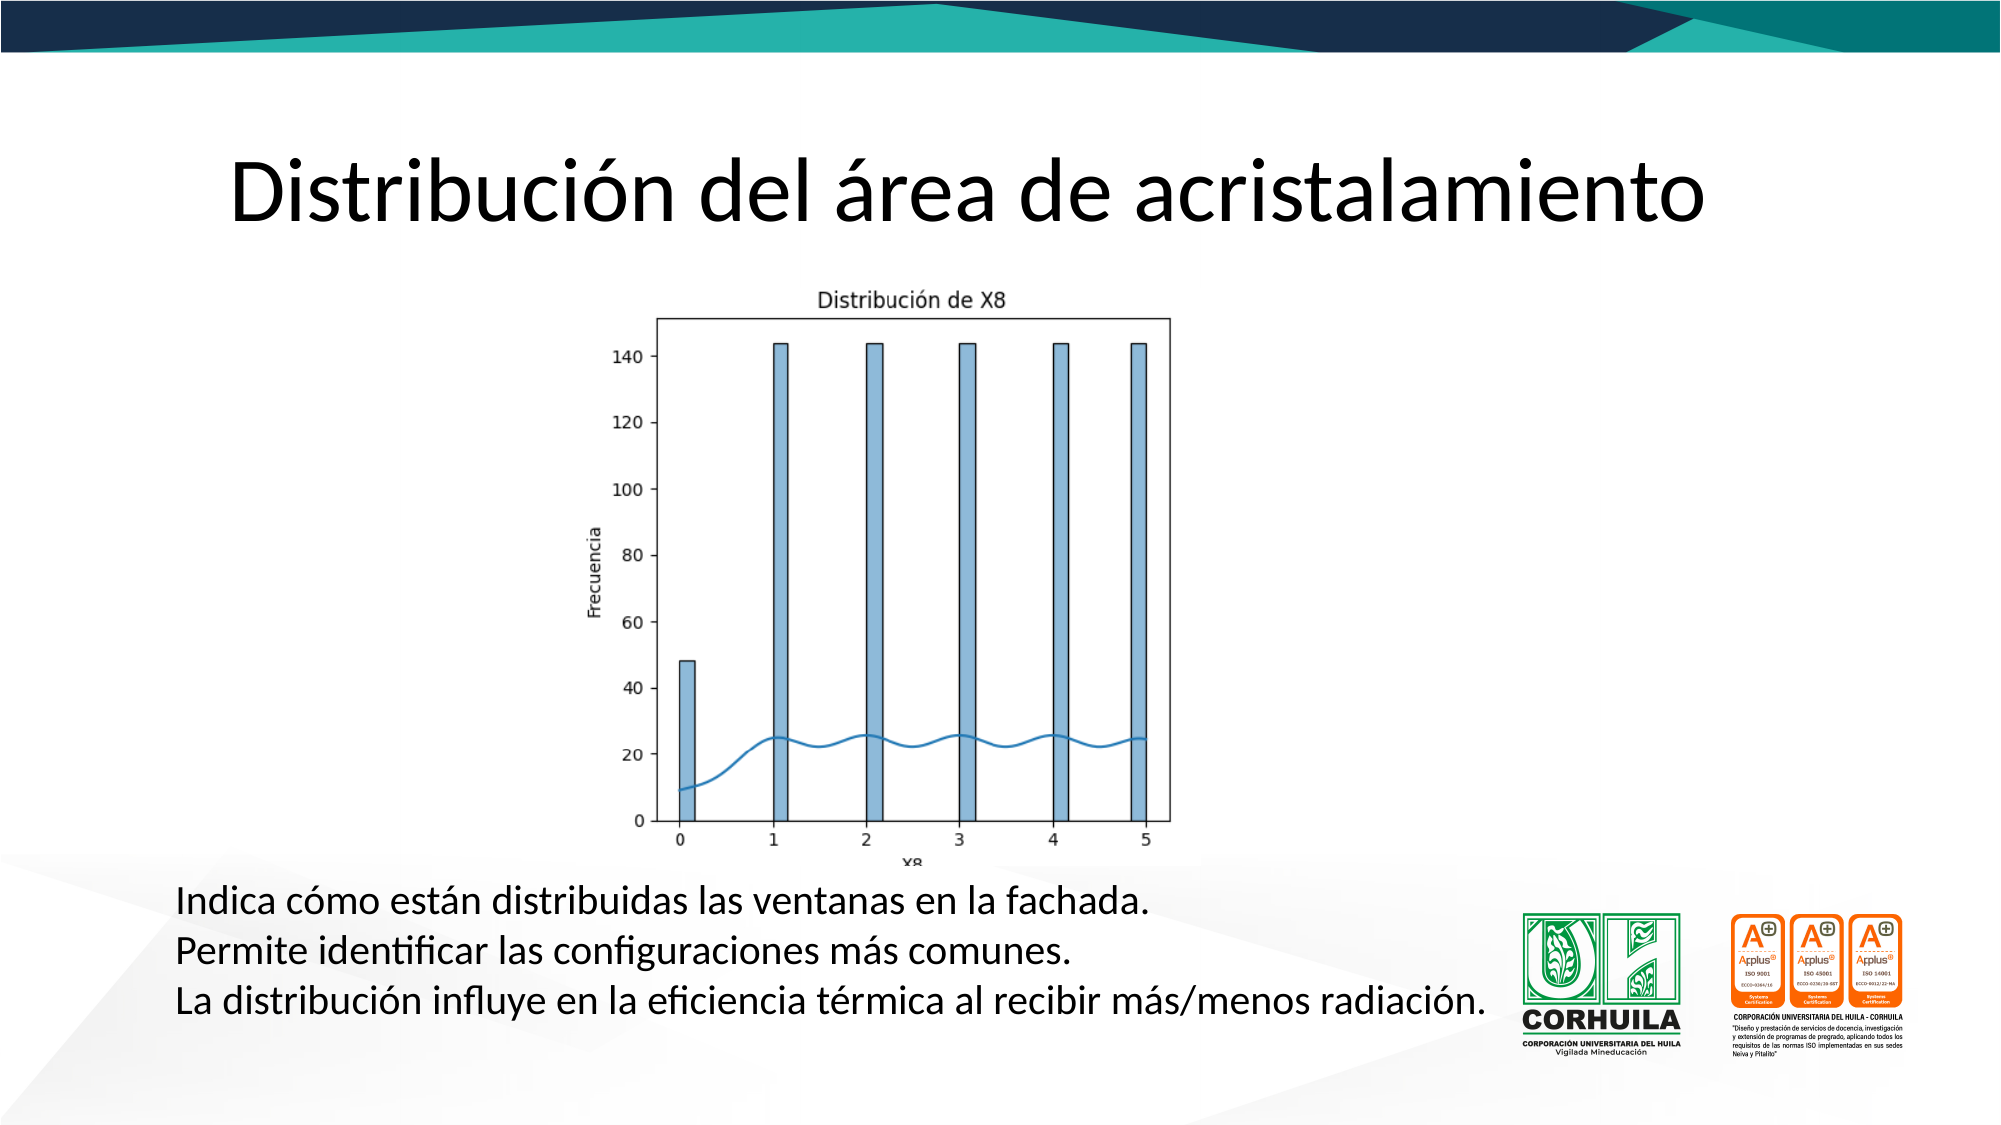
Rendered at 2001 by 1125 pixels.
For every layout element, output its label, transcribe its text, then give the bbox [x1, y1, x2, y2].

text_box Indica cómo están distribuidas las ventanas en la fachada. Permite identificar las configuraciones más comunes. La distribución influye en la eficiencia térmica al recibir más/menos radiación. [160, 865, 1556, 1031]
picture [0, 0, 2000, 1125]
text_box Distribución del área de acristalamiento [50, 122, 1890, 247]
